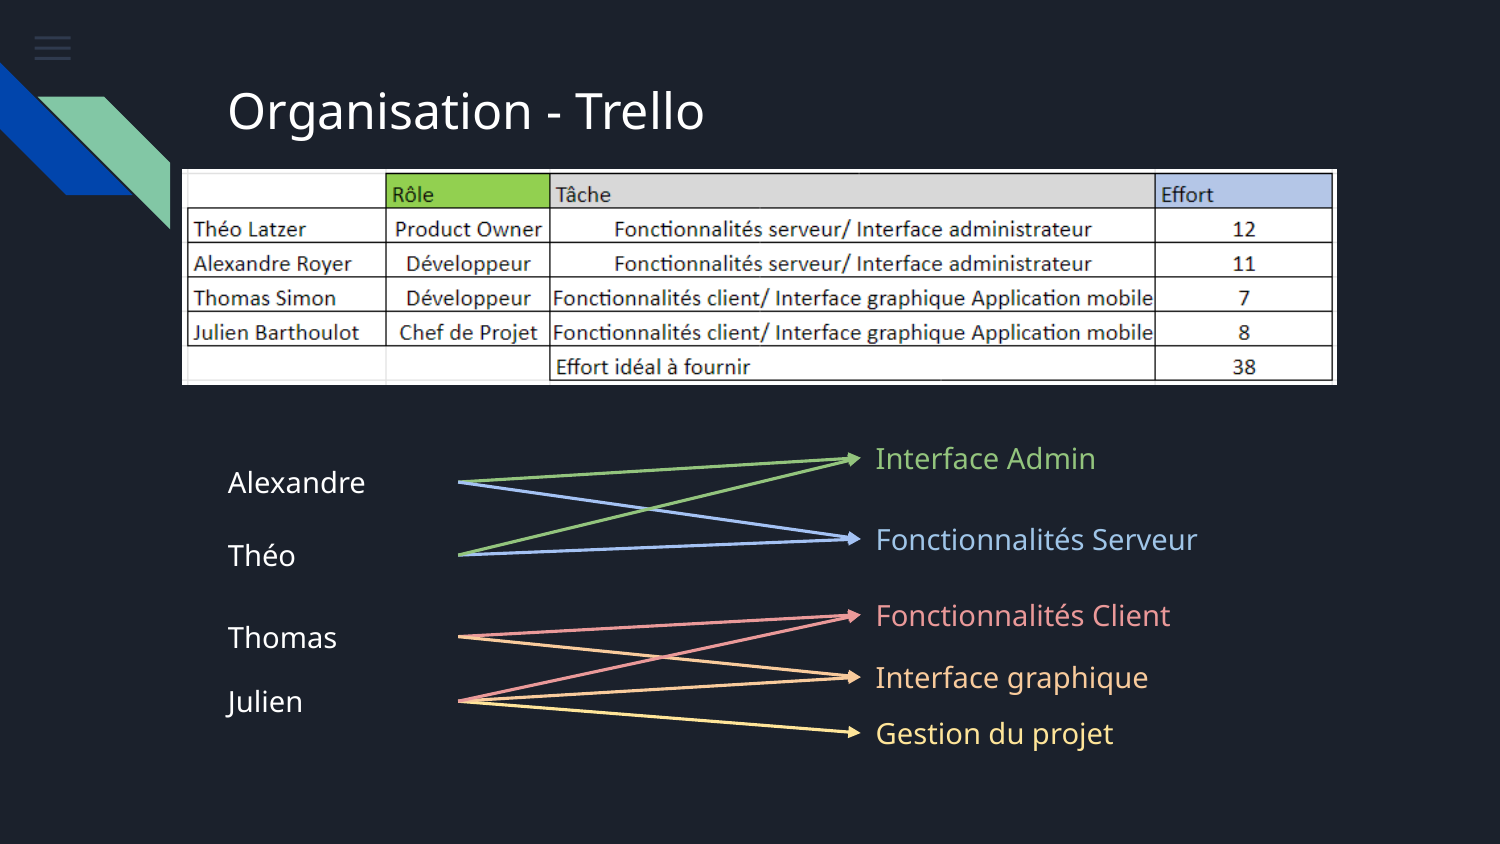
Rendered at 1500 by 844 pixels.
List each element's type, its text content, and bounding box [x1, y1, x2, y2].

title Organisation - Trello [212, 64, 1368, 215]
text_box Interface graphique [866, 648, 1220, 710]
text_box Fonctionnalités Client [860, 582, 1220, 648]
text_box Julien [212, 668, 452, 734]
text_box Théo [212, 522, 459, 588]
text_box Thomas [212, 604, 459, 668]
text_box Alexandre [212, 449, 459, 515]
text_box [457, 614, 861, 702]
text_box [457, 457, 861, 556]
text_box Gestion du projet [860, 710, 1220, 766]
picture [181, 169, 1338, 386]
text_box Interface Admin [860, 425, 1220, 491]
text_box Fonctionnalités Serveur [860, 506, 1220, 572]
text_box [457, 710, 861, 734]
